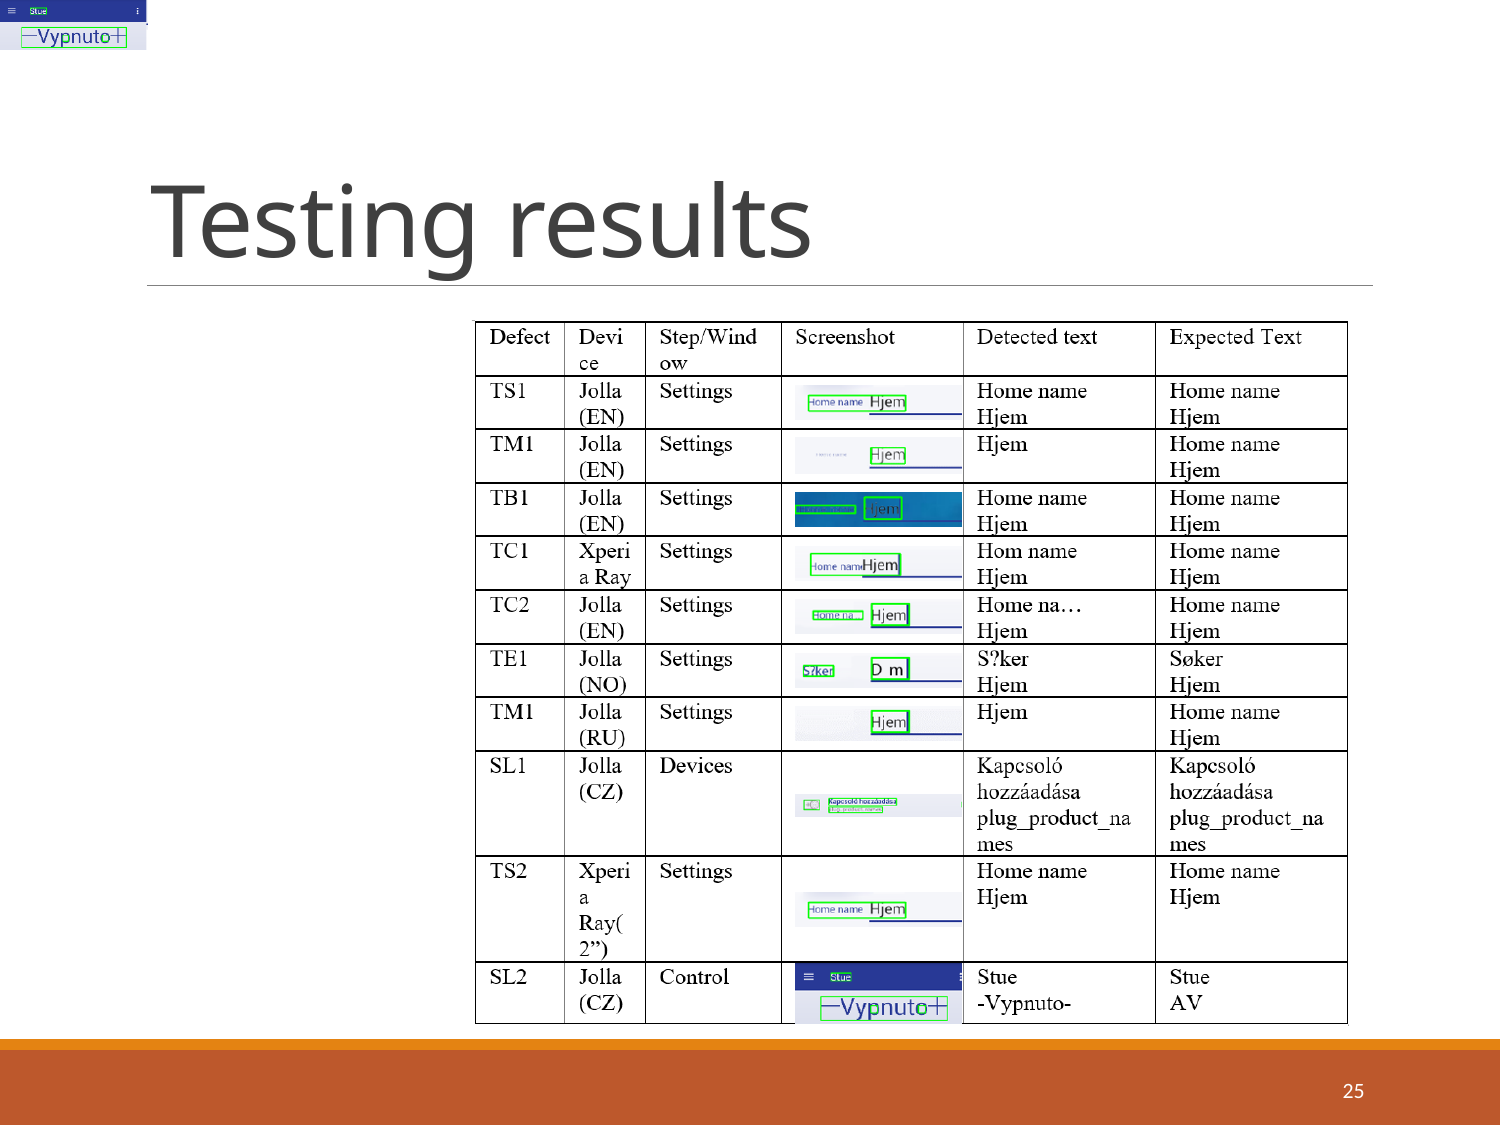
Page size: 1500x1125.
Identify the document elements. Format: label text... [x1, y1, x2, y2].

slide_number 25 [1218, 1059, 1380, 1120]
picture [0, 0, 148, 51]
title Testing results [135, 47, 1373, 285]
picture [471, 319, 1350, 1027]
